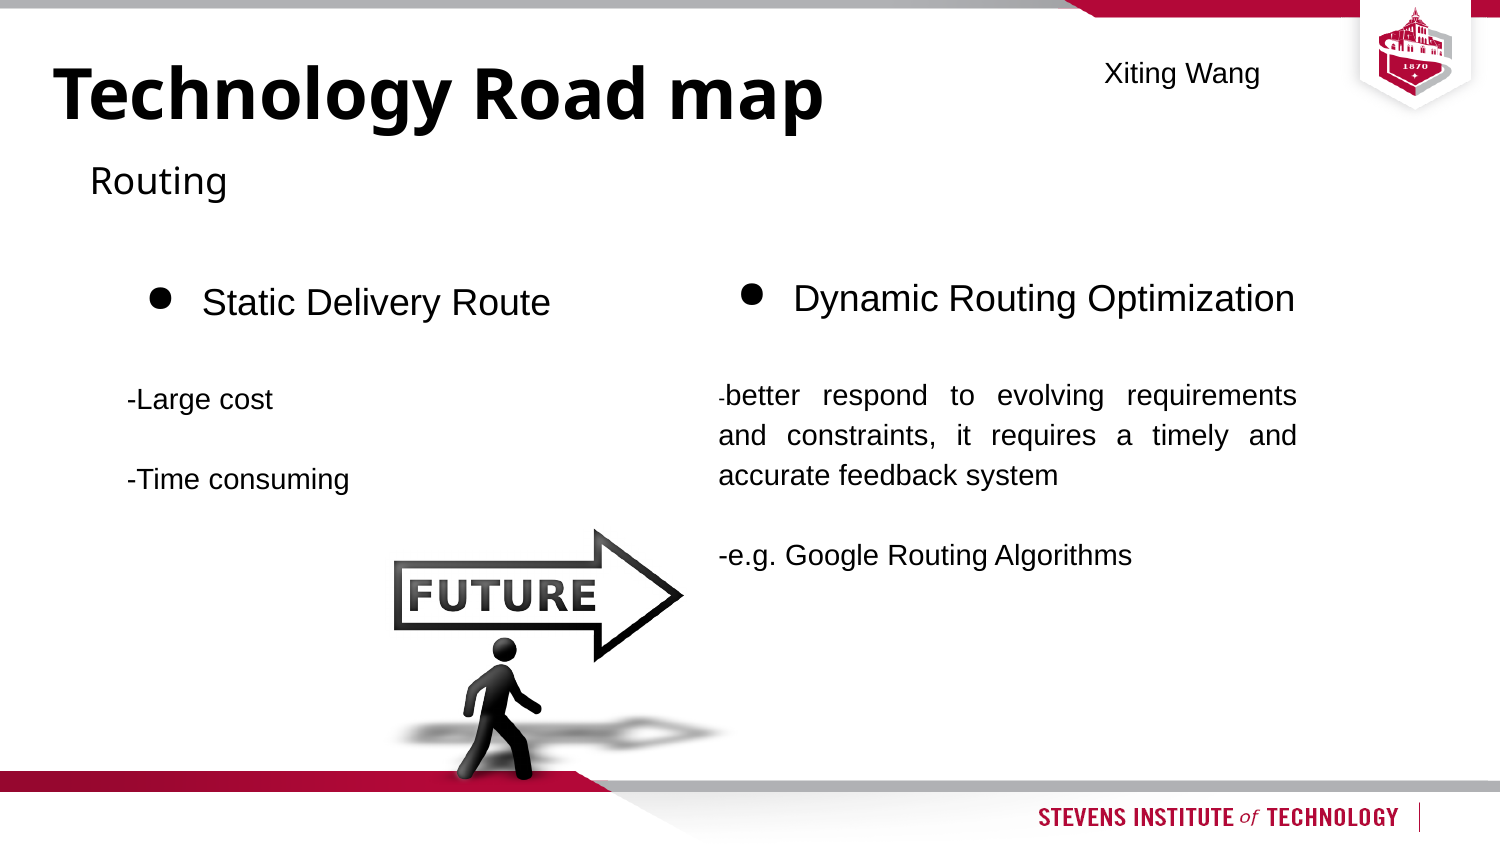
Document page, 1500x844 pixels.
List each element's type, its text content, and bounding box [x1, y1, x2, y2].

text_box Dynamic Routing Optimization -better respond to evolving requirements and constraints, it requires a timely and accurate feedback system -e.g. Google Routing Algorithms [703, 252, 1314, 592]
text_box Static Delivery Route -Large cost -Time consuming [111, 256, 603, 545]
text_box Xiting Wang [1089, 39, 1375, 124]
title Technology Road map [37, 33, 1338, 141]
picture [0, 524, 1500, 844]
list Routing [37, 141, 1463, 193]
picture [0, 0, 1500, 120]
